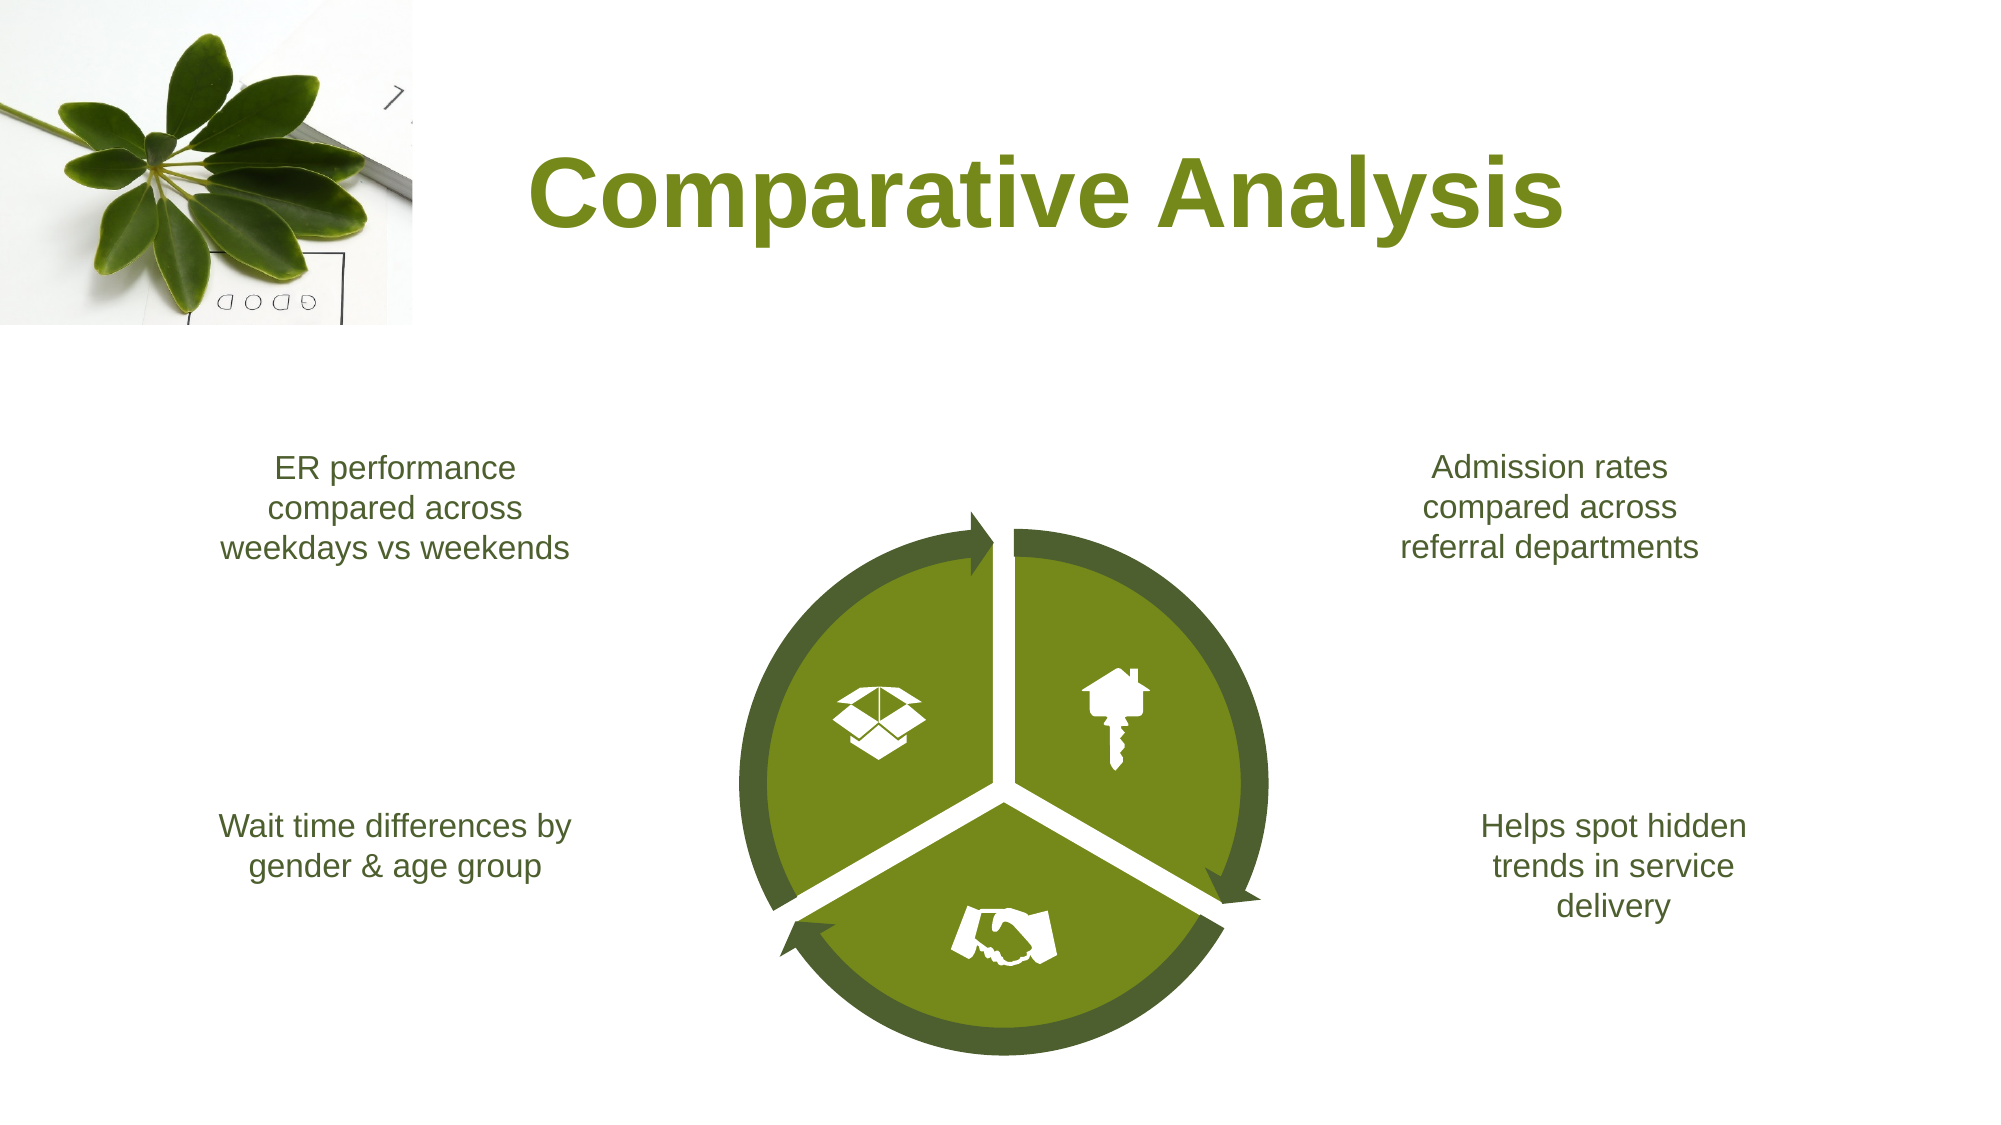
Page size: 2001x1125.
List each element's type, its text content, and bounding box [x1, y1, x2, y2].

text_box [791, 799, 1216, 1027]
text_box Comparative Analysis [512, 120, 1582, 255]
picture [0, 0, 413, 325]
text_box Wait time differences by gender & age group [198, 796, 593, 892]
text_box [767, 539, 995, 907]
text_box Admission rates compared across referral departments [1353, 438, 1747, 573]
text_box [739, 511, 994, 911]
text_box ER performance compared across weekdays vs weekends [198, 438, 593, 574]
text_box [1013, 528, 1269, 904]
text_box Helps spot hidden trends in service delivery [1417, 796, 1811, 932]
text_box [779, 914, 1225, 1056]
text_box [1012, 539, 1240, 907]
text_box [832, 686, 927, 760]
text_box [950, 905, 1058, 966]
text_box [1081, 668, 1151, 771]
